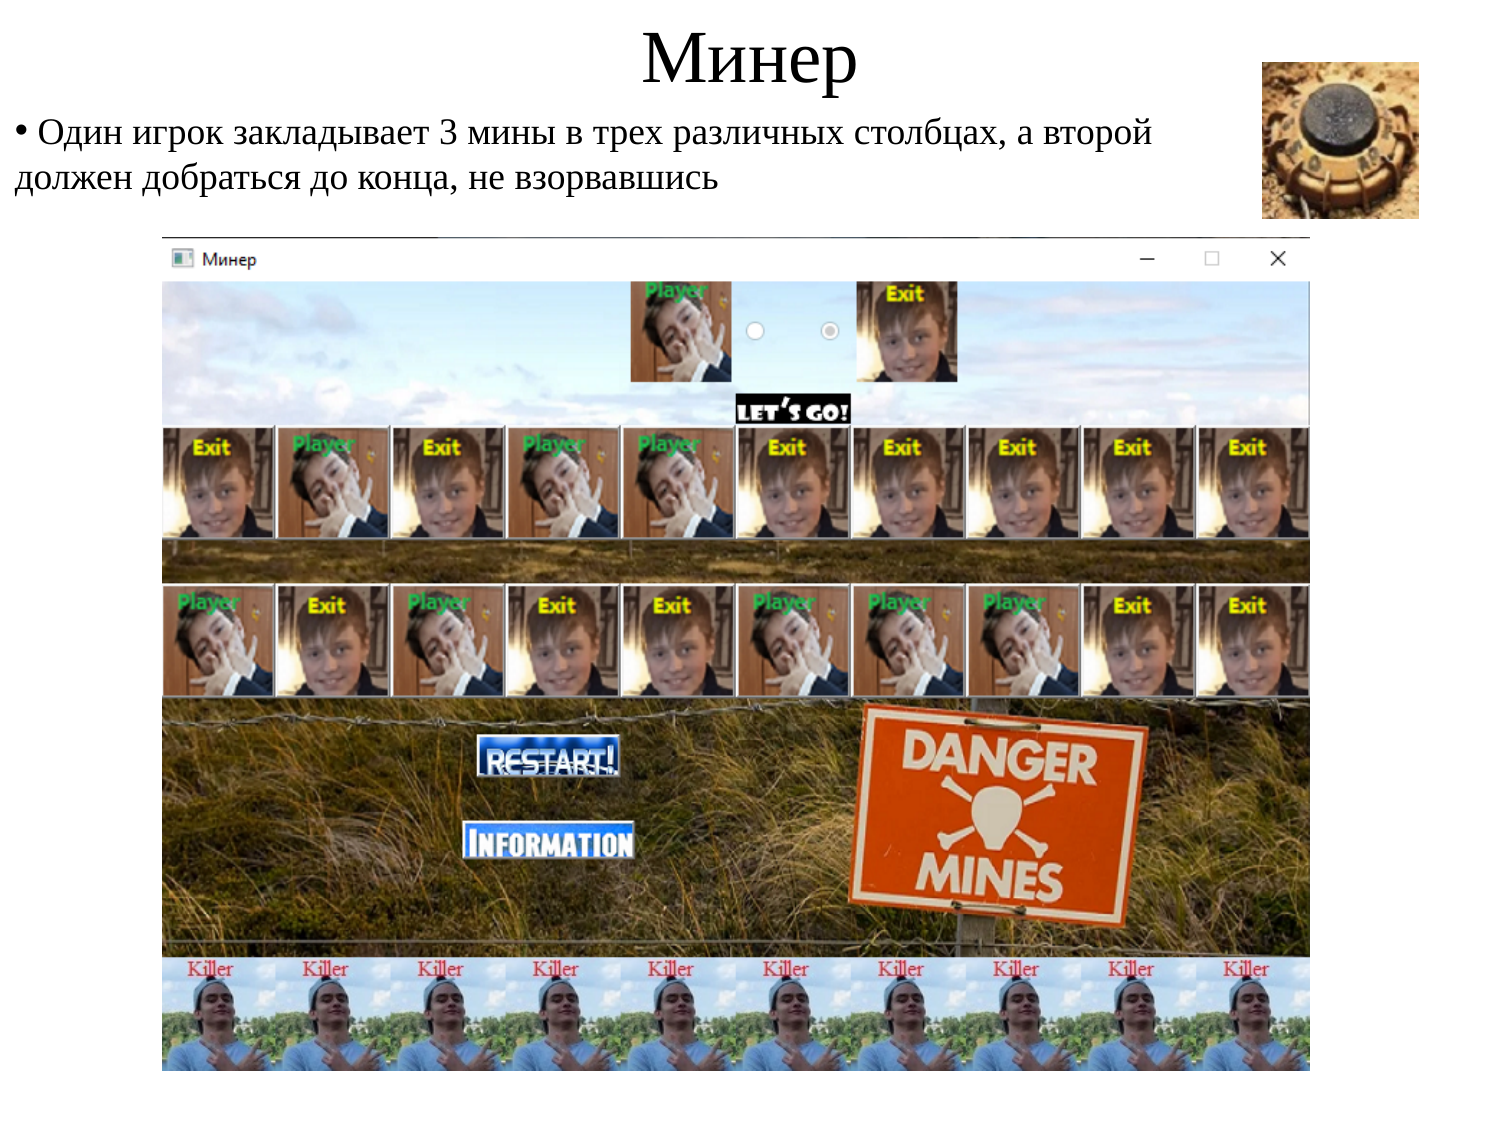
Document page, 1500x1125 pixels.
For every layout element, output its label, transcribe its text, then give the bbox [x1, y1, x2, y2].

picture [1262, 62, 1419, 219]
text_box Один игрок закладывает 3 мины в трех различных столбцах, а второй должен добраться до конца, не взорвавшись [0, 99, 1238, 250]
text_box Минер [0, 0, 1500, 105]
picture [162, 237, 1310, 1072]
